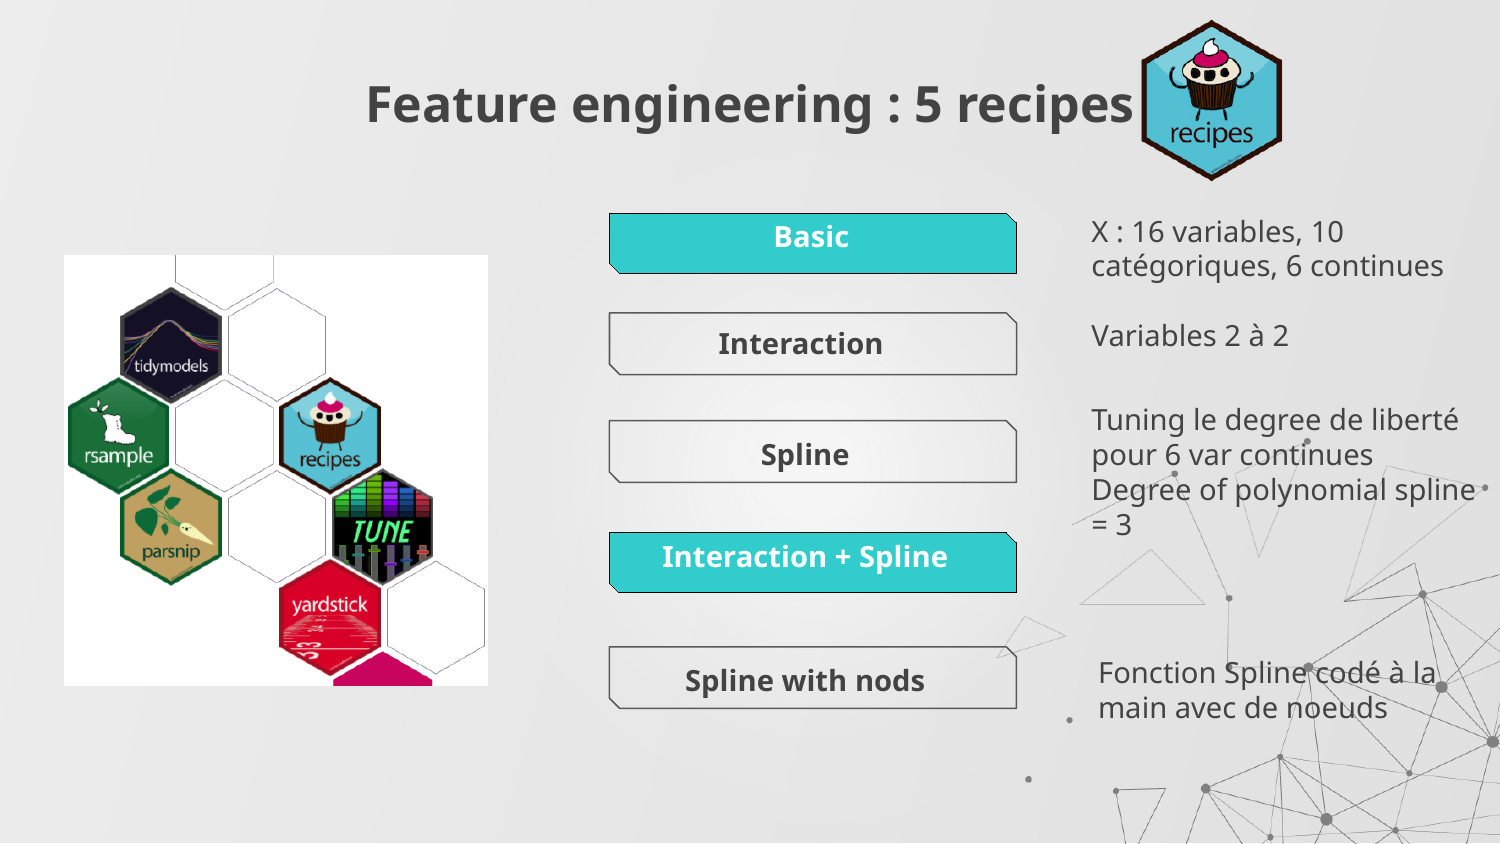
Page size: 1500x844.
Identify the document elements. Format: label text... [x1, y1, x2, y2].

text_box Fonction Spline codé à la main avec de noeuds [1083, 646, 1500, 732]
text_box X : 16 variables, 10 catégoriques, 6 continues [1076, 205, 1500, 291]
text_box [609, 646, 1017, 709]
picture [0, 0, 1500, 844]
text_box Interaction [648, 315, 954, 376]
text_box [609, 213, 1017, 274]
text_box Spline [653, 425, 958, 487]
text_box Interaction + Spline [609, 540, 1002, 589]
text_box [609, 420, 1017, 483]
text_box Tuning le degree de liberté pour 6 var continues Degree of polynomial spline = 3 [1076, 394, 1500, 549]
title Feature engineering : 5 recipes [322, 57, 1178, 214]
text_box Variables 2 à 2 [1076, 309, 1500, 360]
text_box Basic [615, 221, 1008, 268]
text_box [609, 312, 1017, 375]
text_box [609, 532, 1017, 593]
text_box Spline with nods [653, 652, 958, 713]
